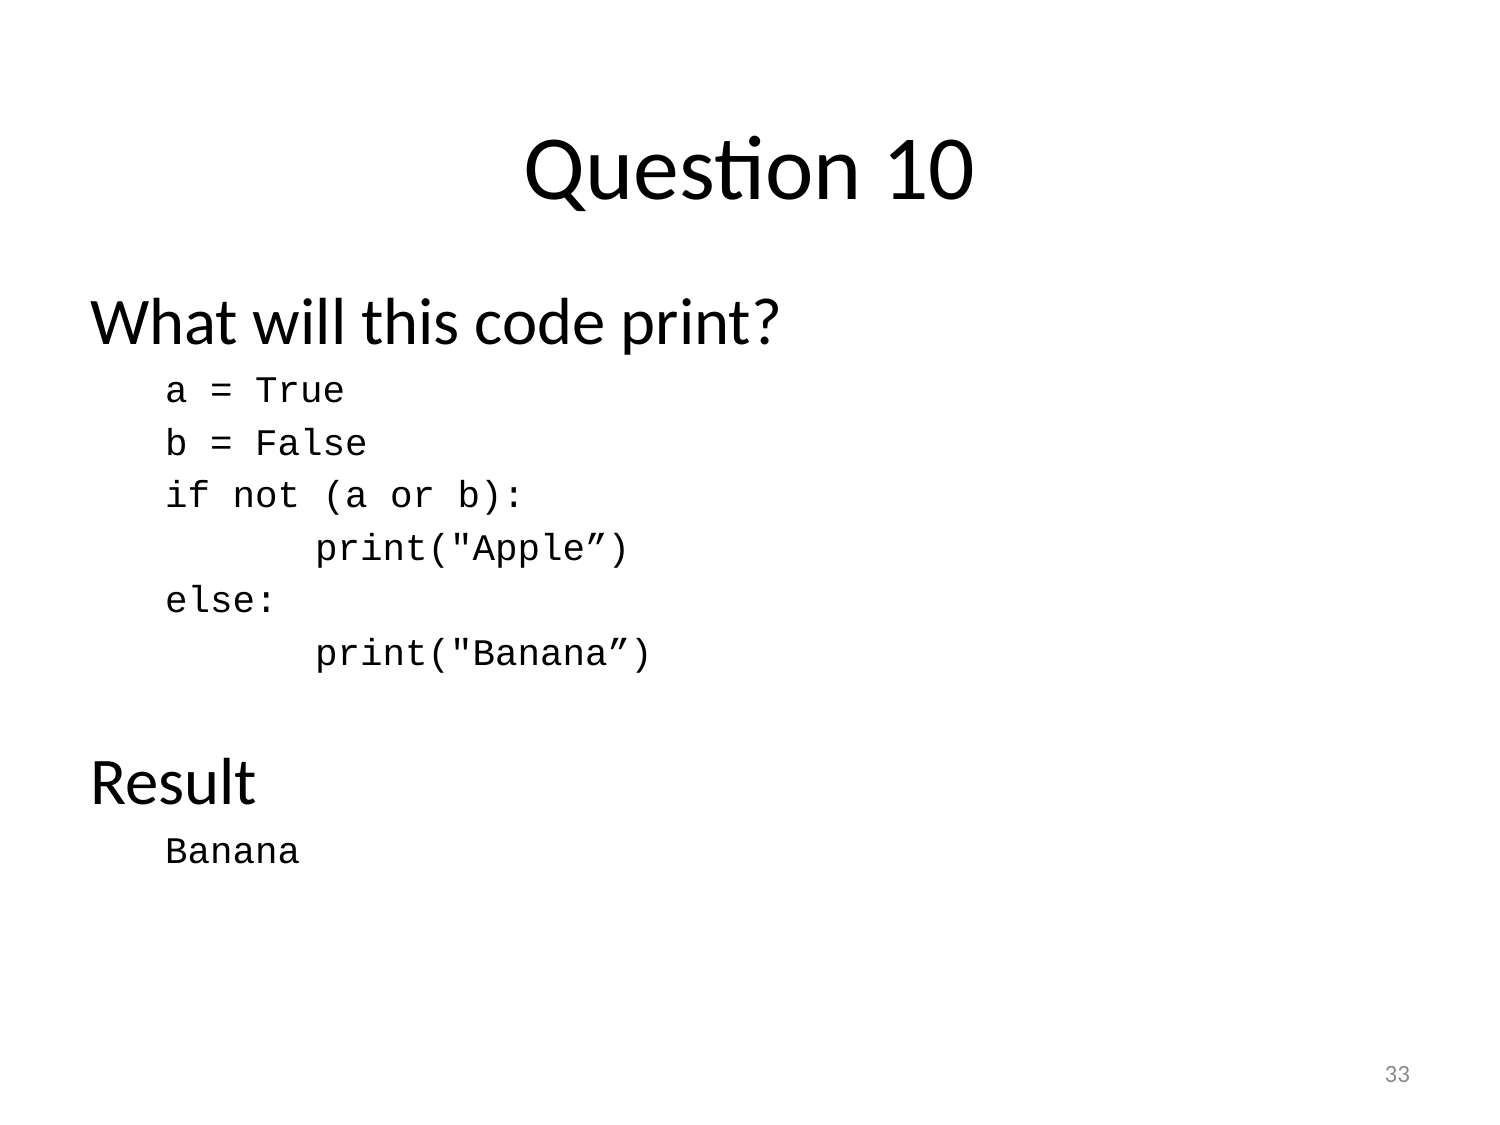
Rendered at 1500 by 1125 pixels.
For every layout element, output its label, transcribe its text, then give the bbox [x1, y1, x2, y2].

list What will this code print? a = True b = False if not (a or b): print("Apple”) else: print("Banana”) Result Banana [75, 262, 1425, 1005]
slide_number 33 [1074, 1042, 1425, 1103]
title Question 10 [75, 45, 1425, 233]
